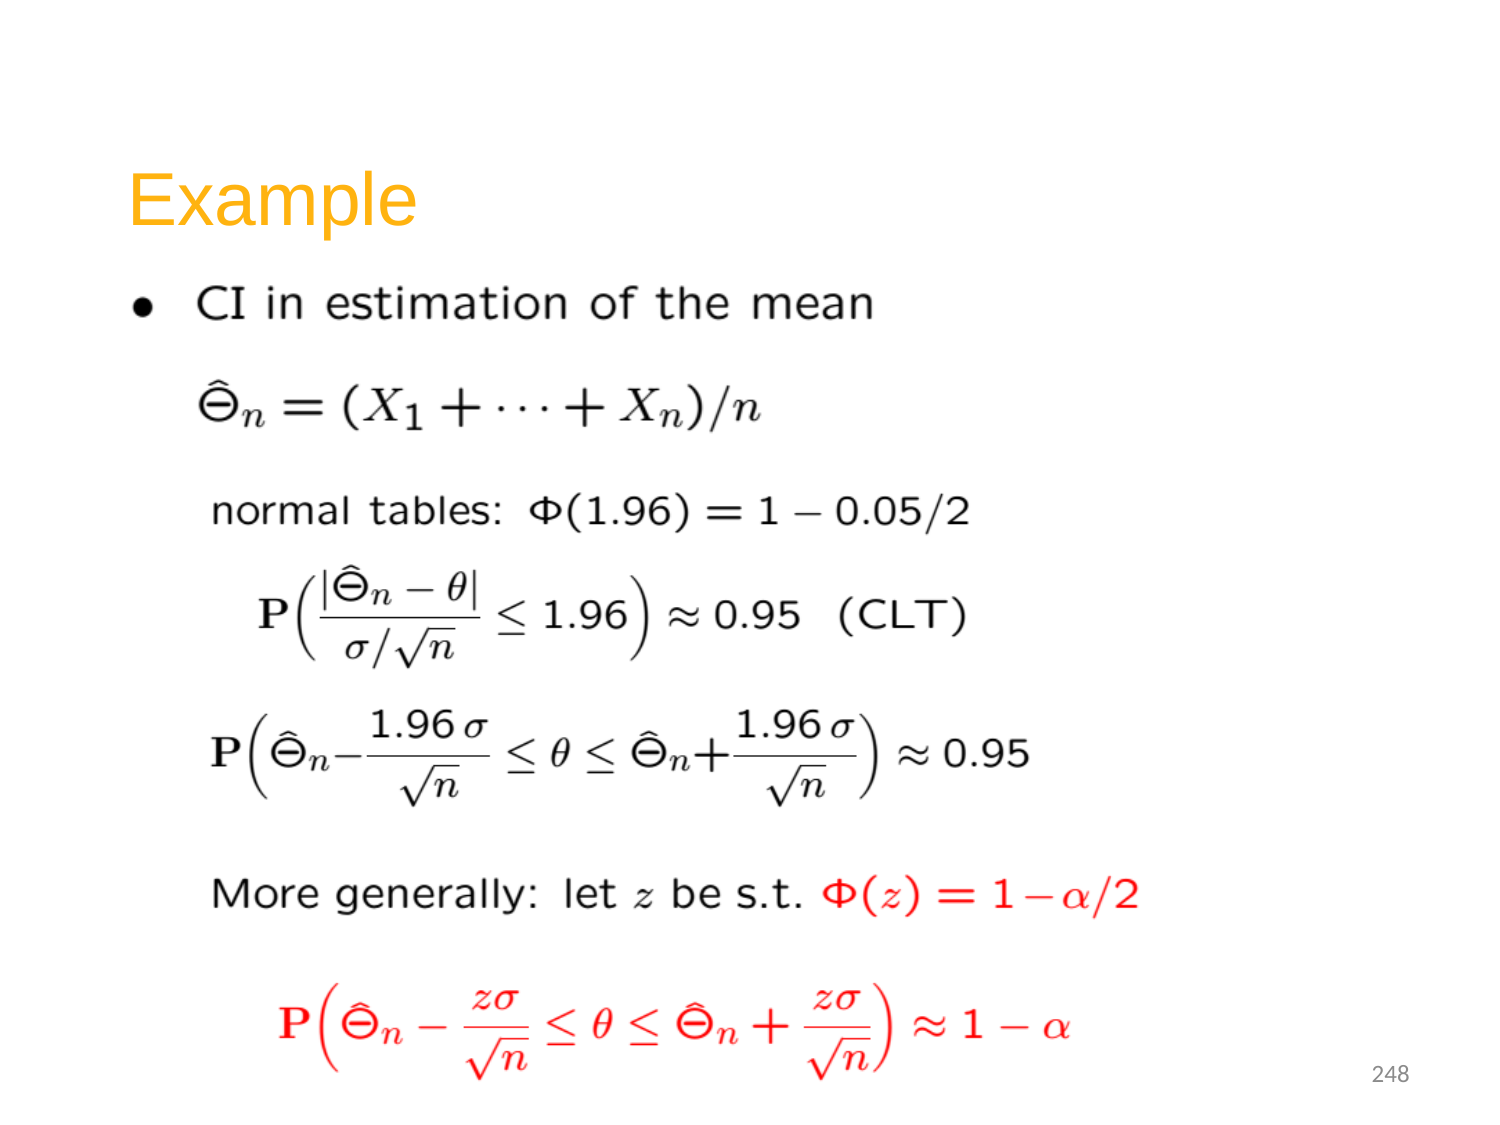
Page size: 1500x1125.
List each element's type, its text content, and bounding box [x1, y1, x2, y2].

picture [199, 842, 1250, 1125]
slide_number 248 [1254, 1042, 1425, 1103]
picture [201, 487, 1085, 834]
picture [112, 273, 915, 332]
picture [174, 362, 796, 443]
title Example [112, 12, 1388, 379]
